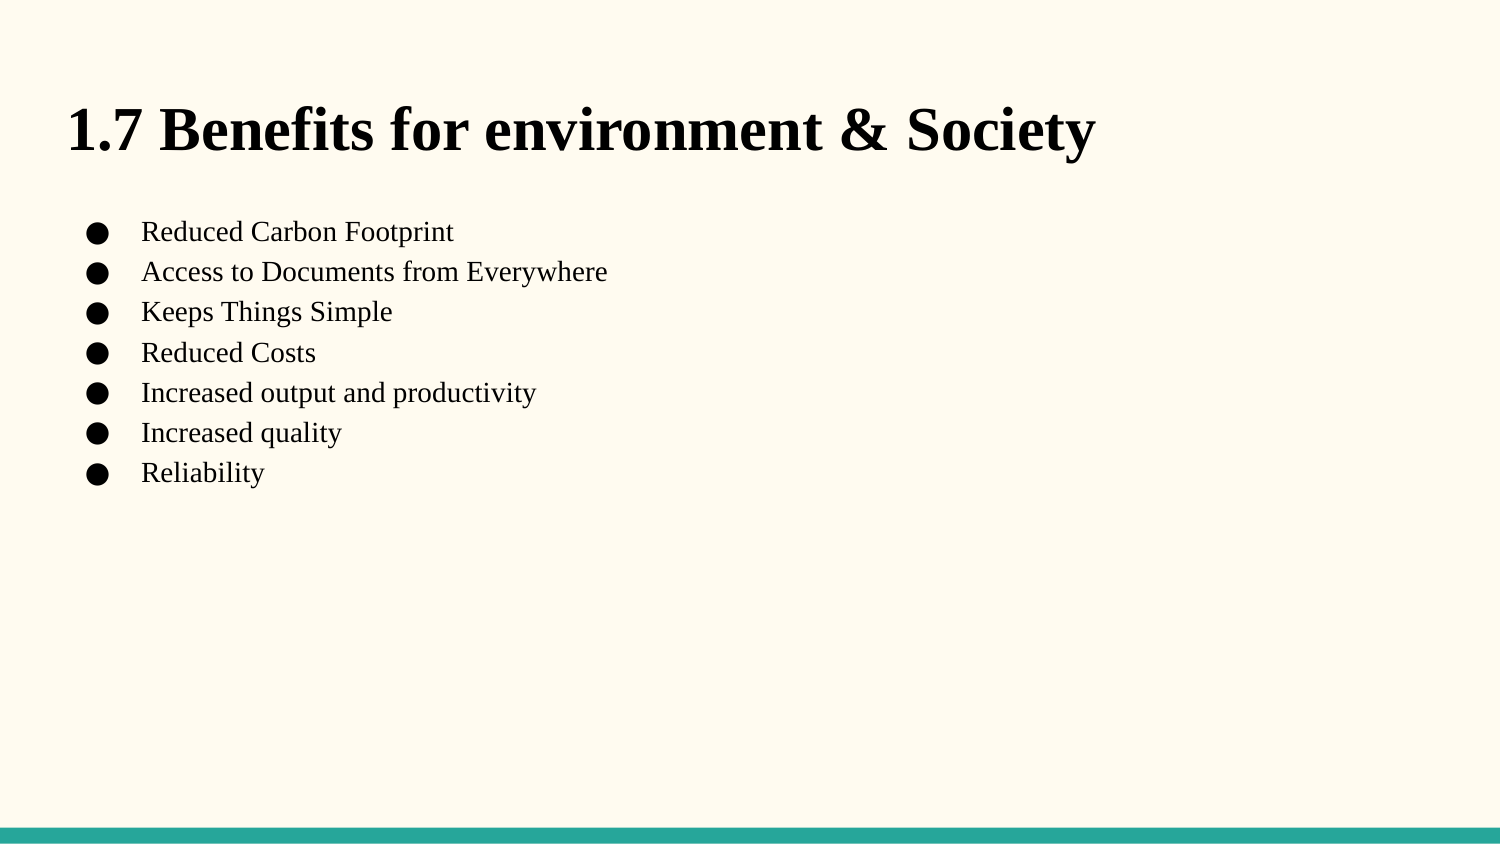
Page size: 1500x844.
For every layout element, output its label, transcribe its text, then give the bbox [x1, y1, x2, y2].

title 1.7 Benefits for environment & Society [51, 72, 1449, 174]
list Reduced Carbon Footprint Access to Documents from Everywhere Keeps Things Simple Reduced Costs Increased output and productivity Increased quality Reliability [51, 192, 1449, 750]
